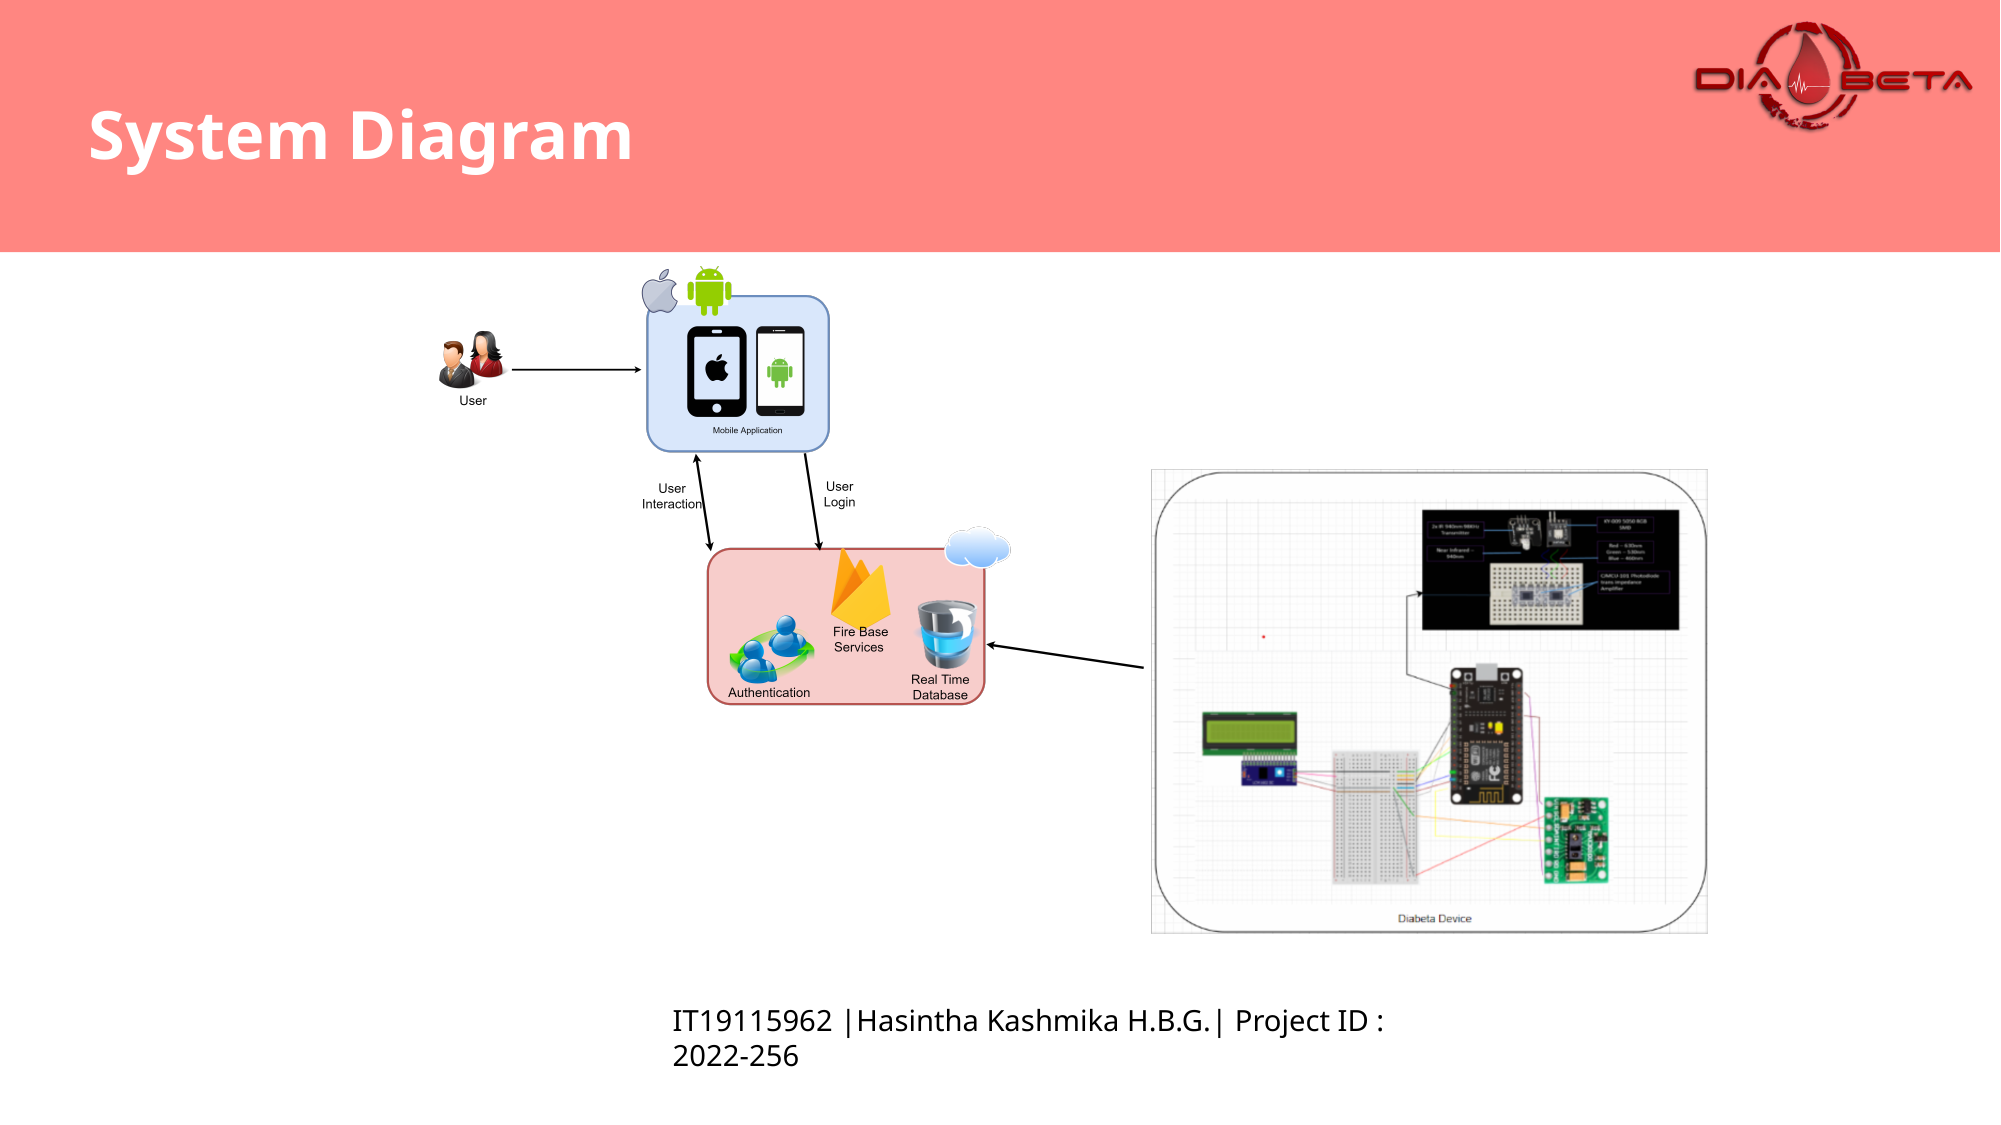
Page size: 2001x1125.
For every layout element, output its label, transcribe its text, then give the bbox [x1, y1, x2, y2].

text_box [0, 0, 2000, 253]
picture [1575, 0, 2000, 220]
text_box IT19115962 |Hasintha Kashmika H.B.G.| Project ID : 2022-256 [657, 1007, 1468, 1067]
picture [436, 266, 1708, 934]
text_box System Diagram [74, 101, 1046, 180]
